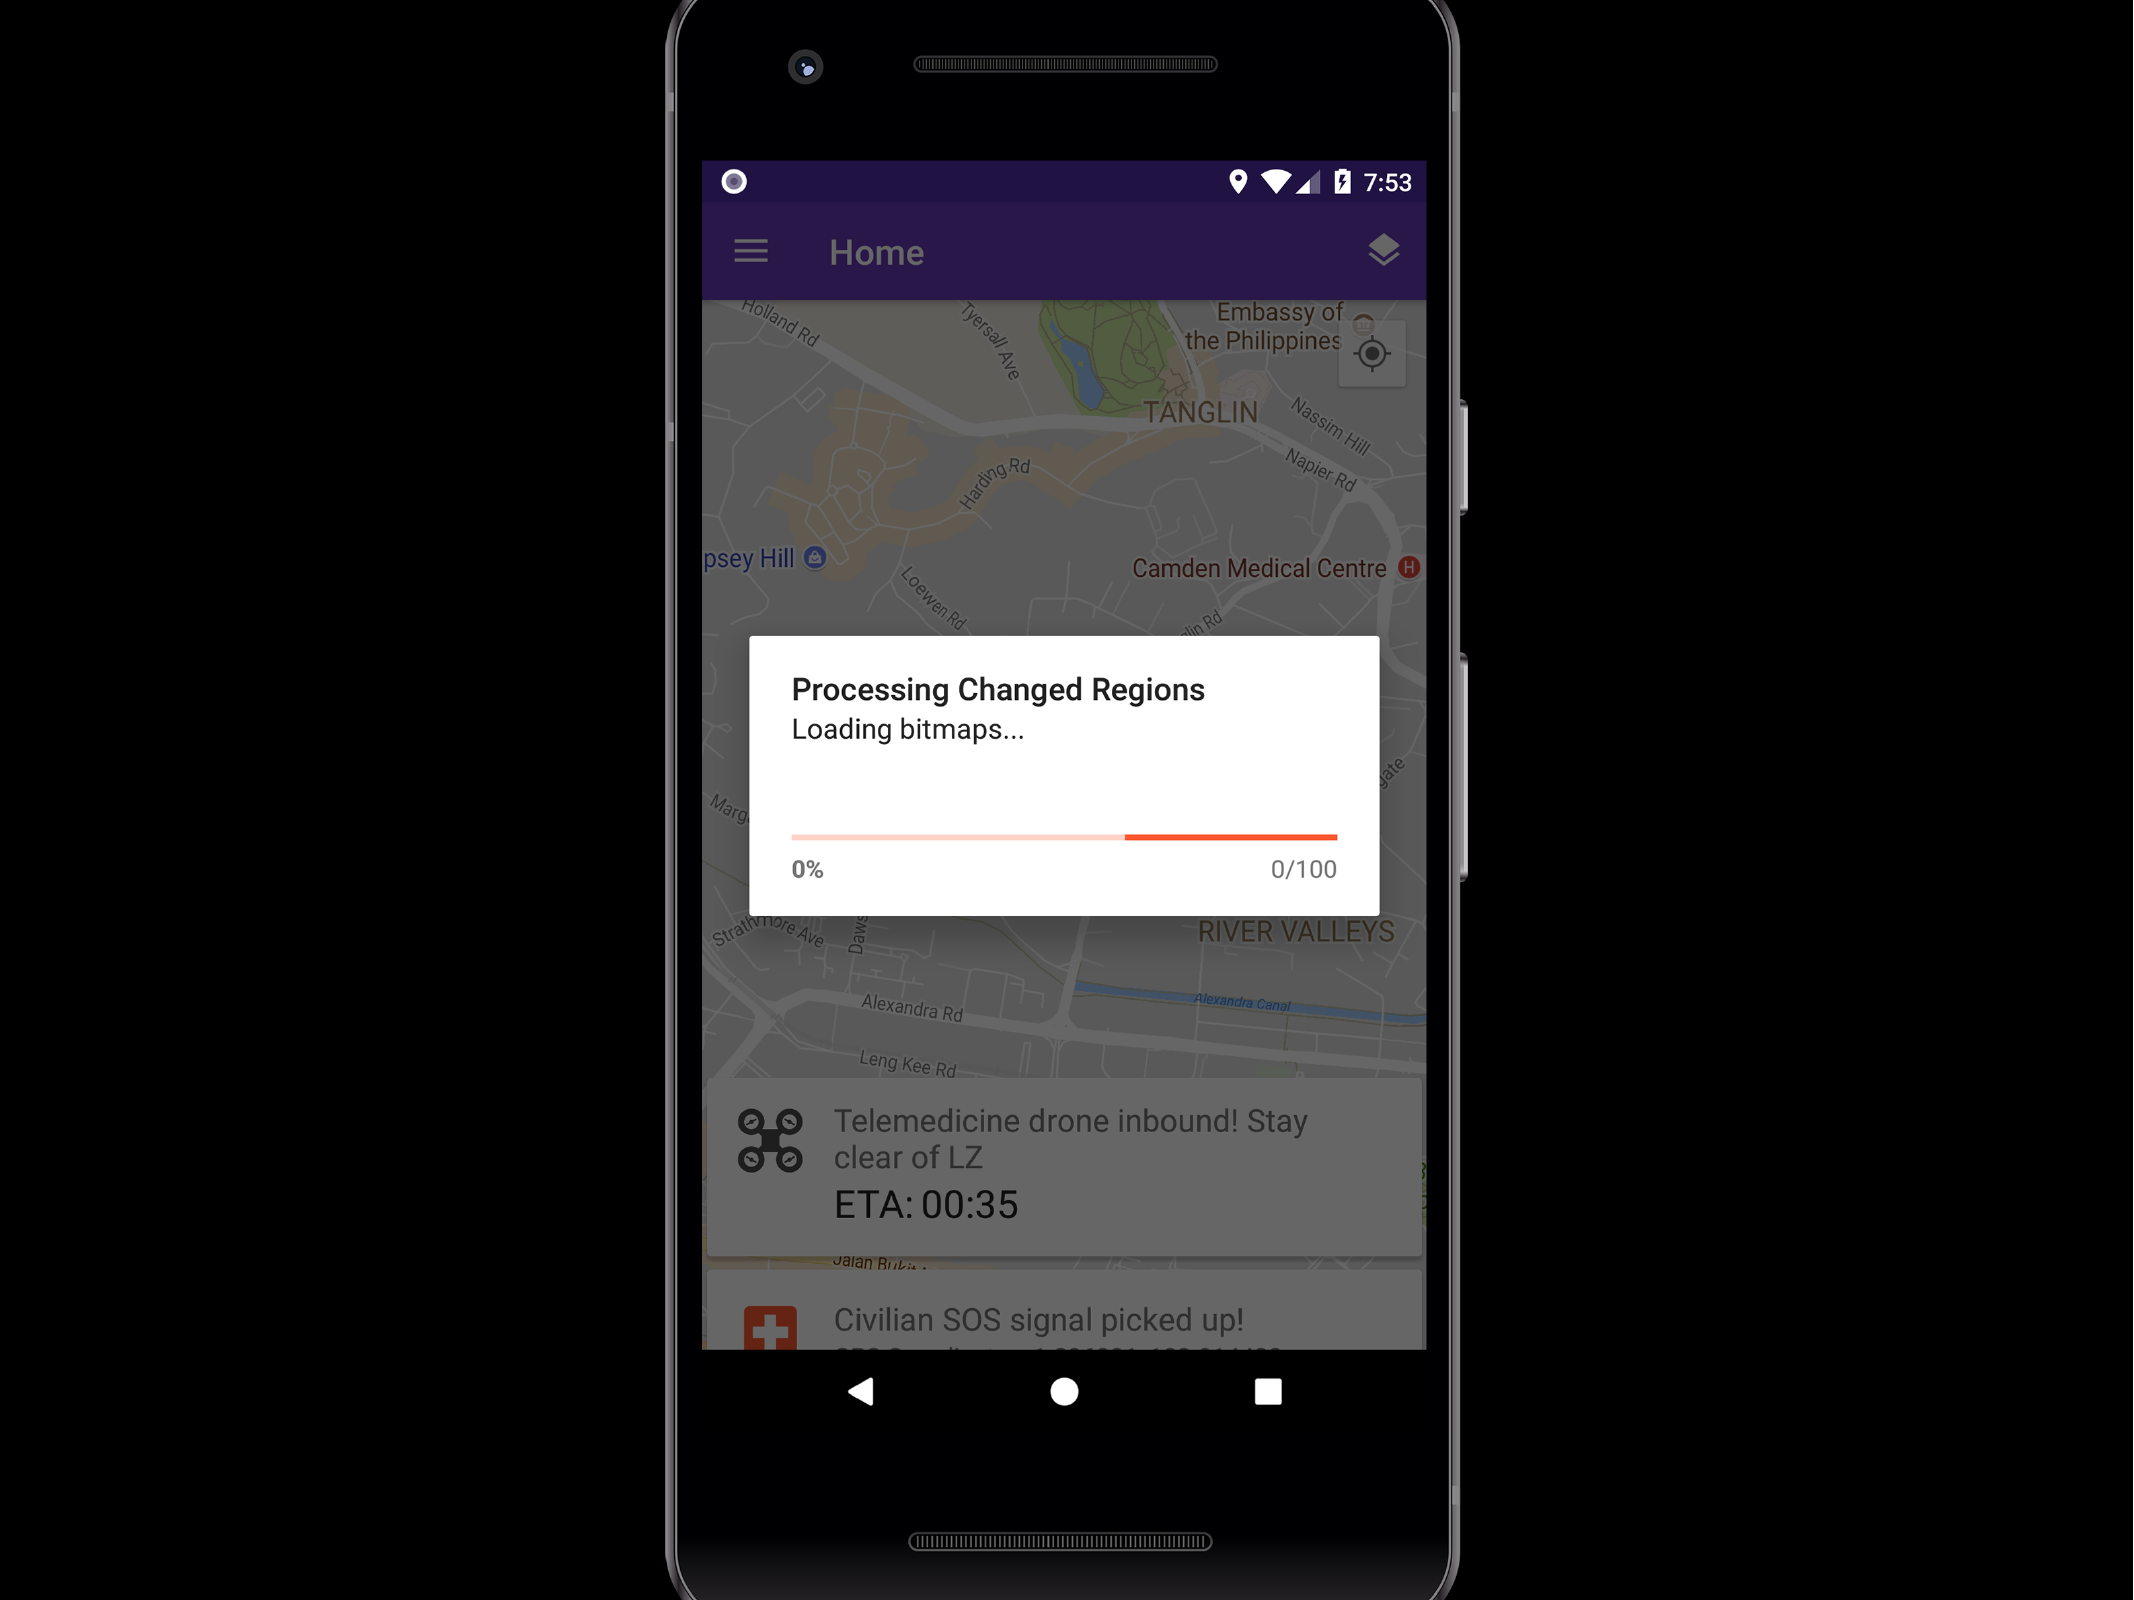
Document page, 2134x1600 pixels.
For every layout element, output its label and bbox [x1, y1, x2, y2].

picture [665, 0, 1468, 1600]
